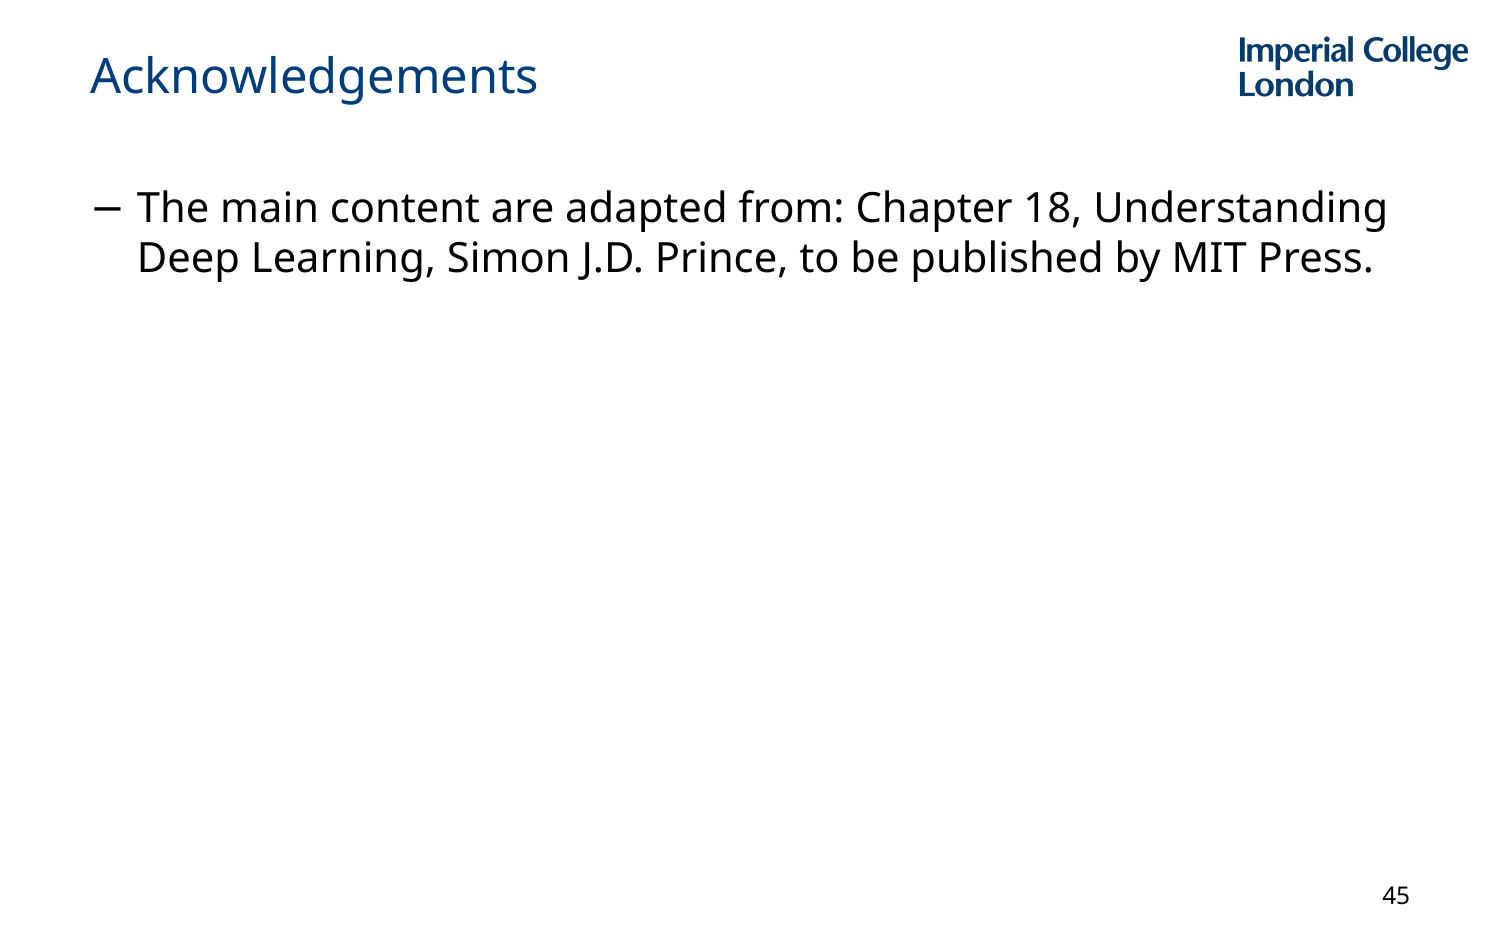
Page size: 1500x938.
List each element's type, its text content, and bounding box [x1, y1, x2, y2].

slide_number 45 [1074, 872, 1426, 920]
title Acknowledgements [75, 0, 1425, 153]
picture [1425, 18, 1486, 114]
list The main content are adapted from: Chapter 18, Understanding Deep Learning, Simon J.D. Prince, to be published by MIT Press. [75, 173, 1425, 853]
